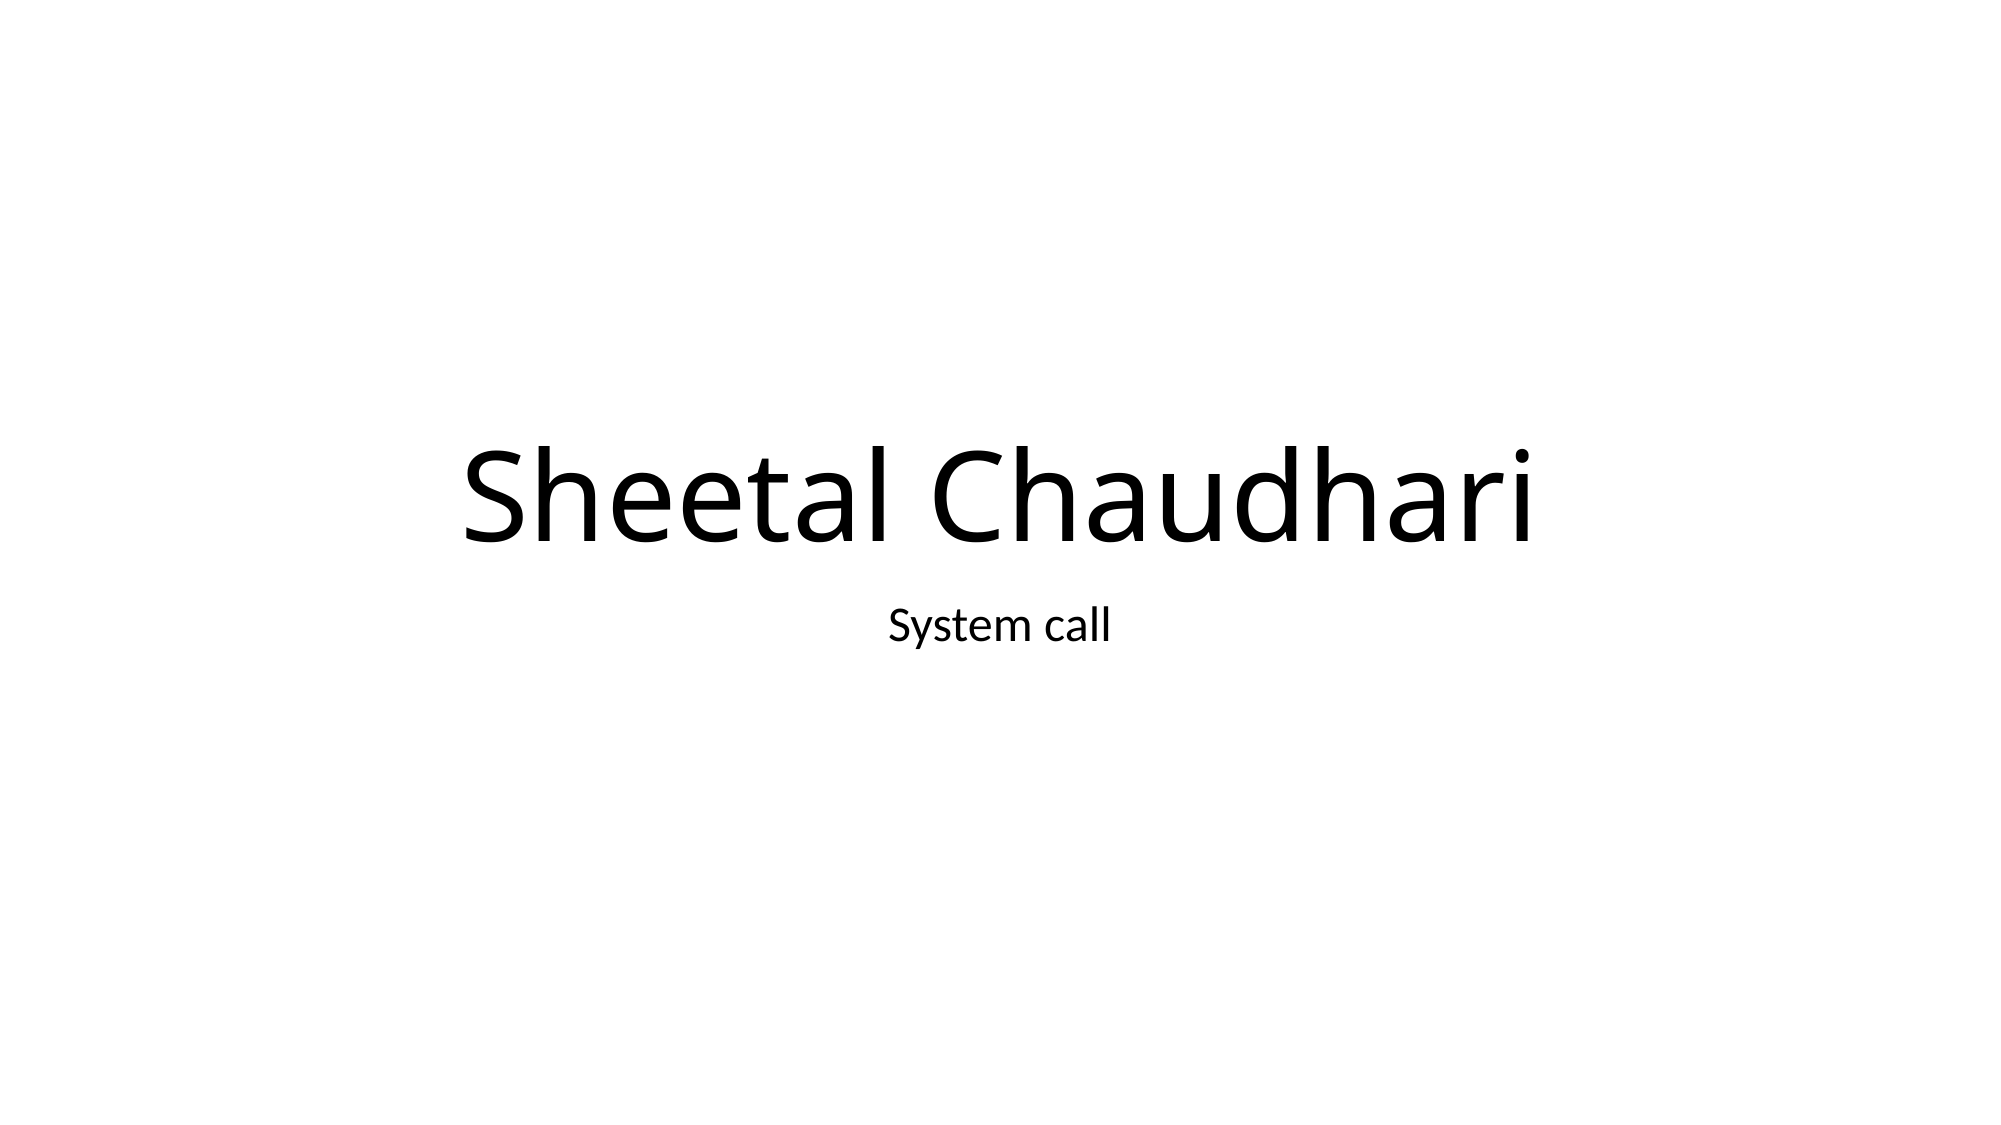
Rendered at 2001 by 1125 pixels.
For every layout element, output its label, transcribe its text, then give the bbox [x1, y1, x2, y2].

subtitle System call [249, 590, 1750, 863]
title Sheetal Chaudhari [249, 184, 1750, 576]
